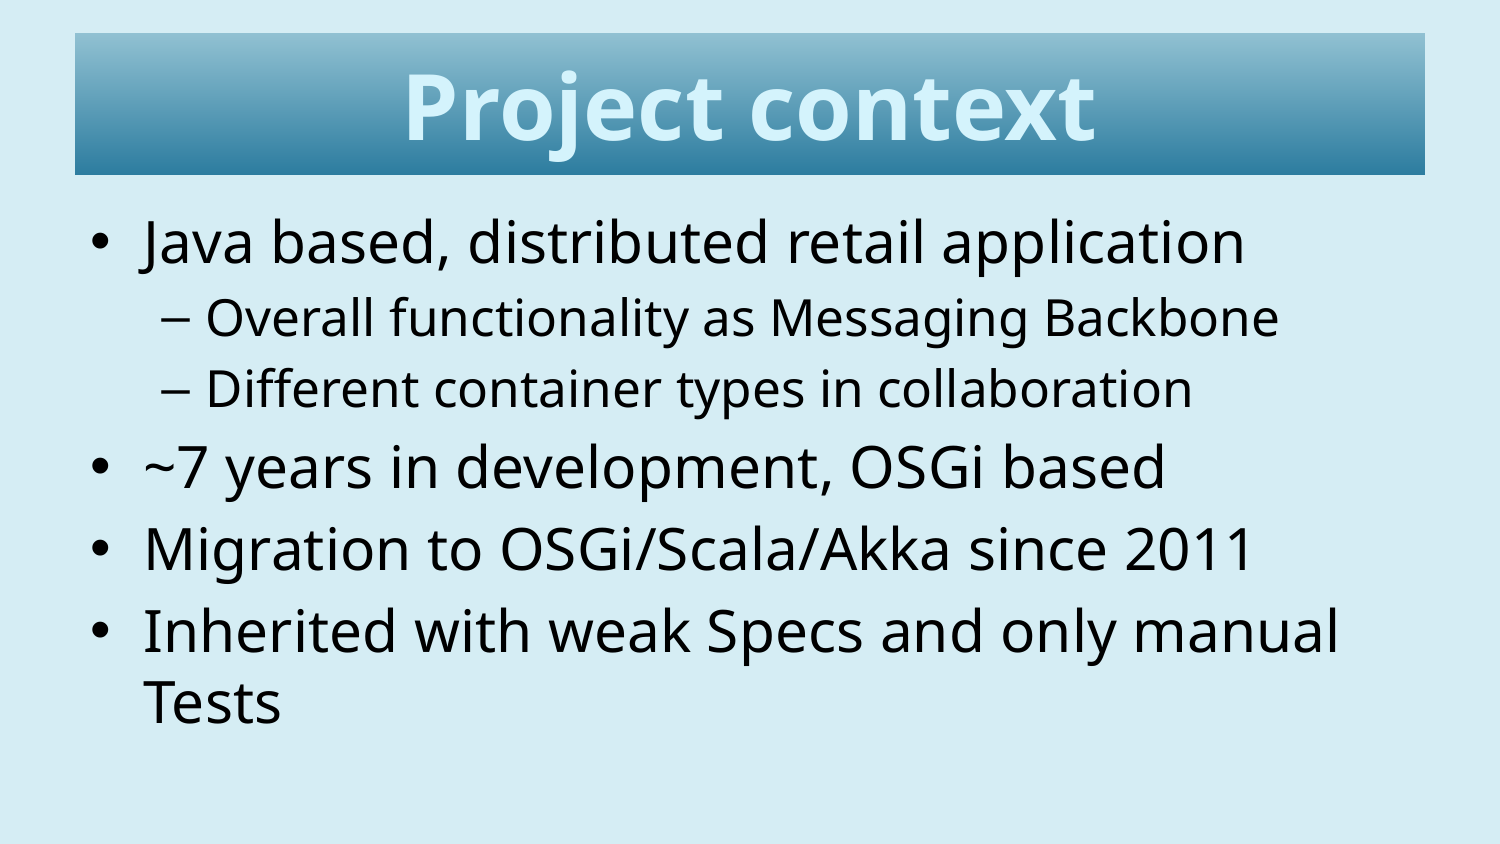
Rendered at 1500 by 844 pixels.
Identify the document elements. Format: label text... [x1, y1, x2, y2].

list Java based, distributed retail application Overall functionality as Messaging Backbone Different container types in collaboration ~7 years in development, OSGi based Migration to OSGi/Scala/Akka since 2011 Inherited with weak Specs and only manual Tests [75, 196, 1425, 754]
title Project context [75, 33, 1425, 175]
